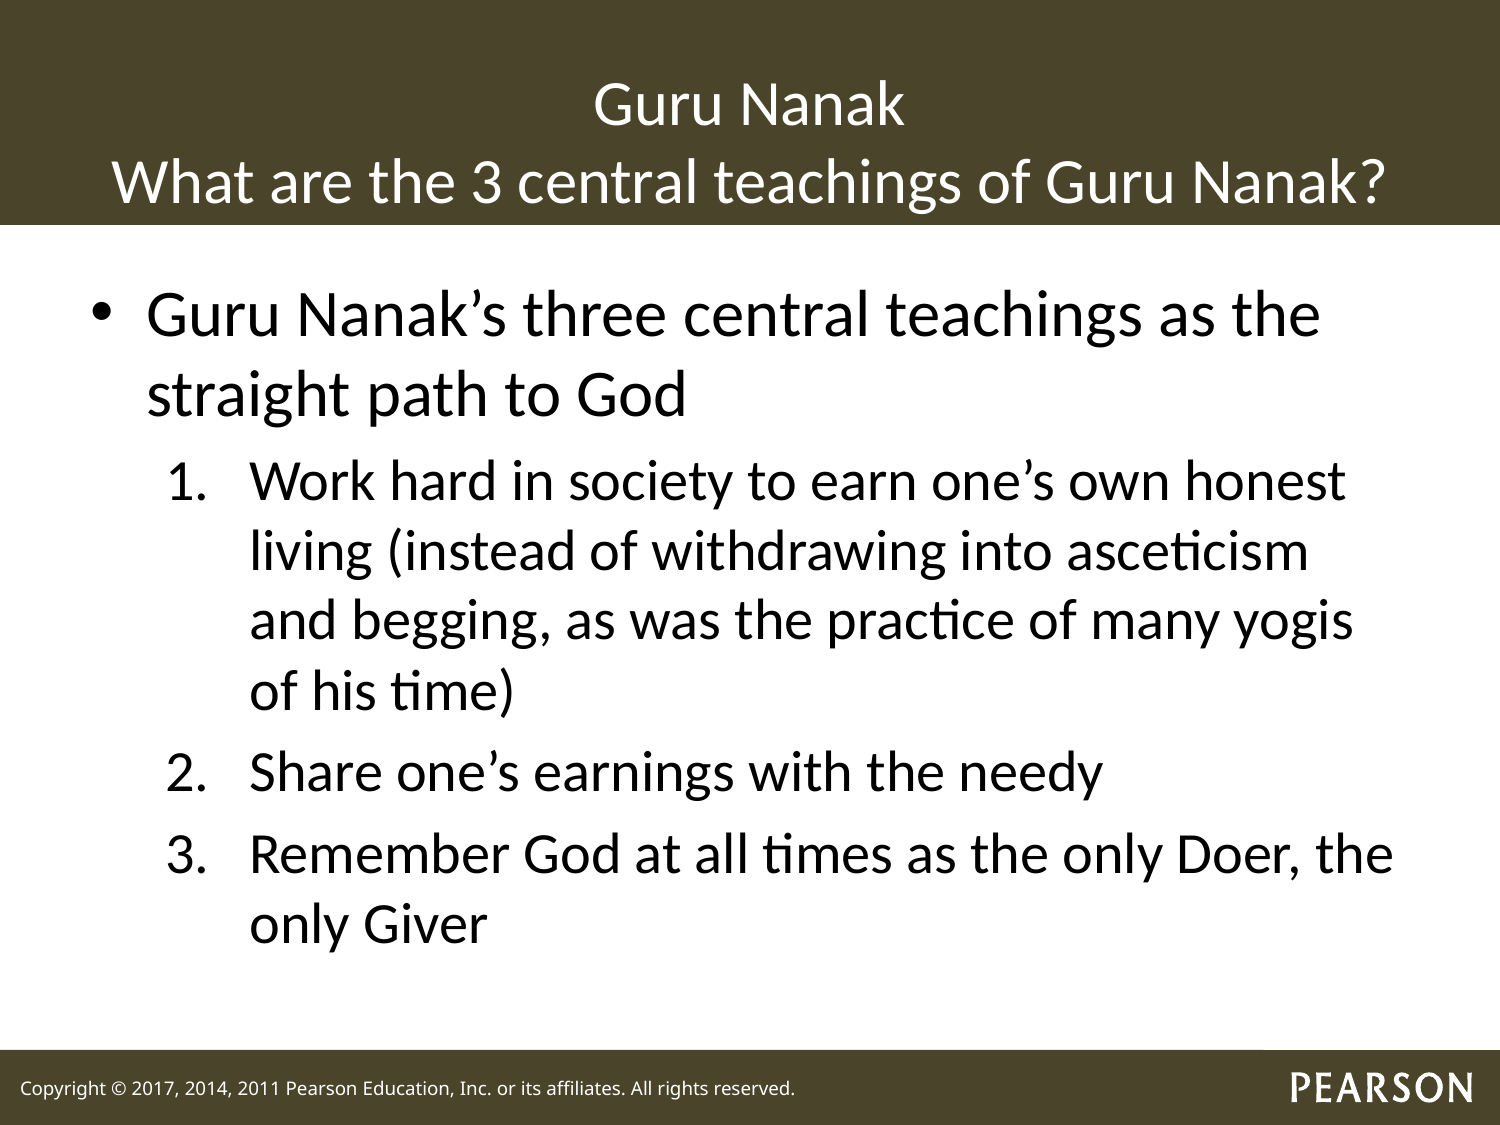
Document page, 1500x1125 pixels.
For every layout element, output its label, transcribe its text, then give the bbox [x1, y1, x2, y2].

list Guru Nanak’s three central teachings as the straight path to God Work hard in society to earn one’s own honest living (instead of withdrawing into asceticism and begging, as was the practice of many yogis of his time) Share one’s earnings with the needy Remember God at all times as the only Doer, the only Giver [75, 262, 1425, 1005]
title Guru Nanak What are the 3 central teachings of Guru Nanak? [75, 45, 1425, 233]
